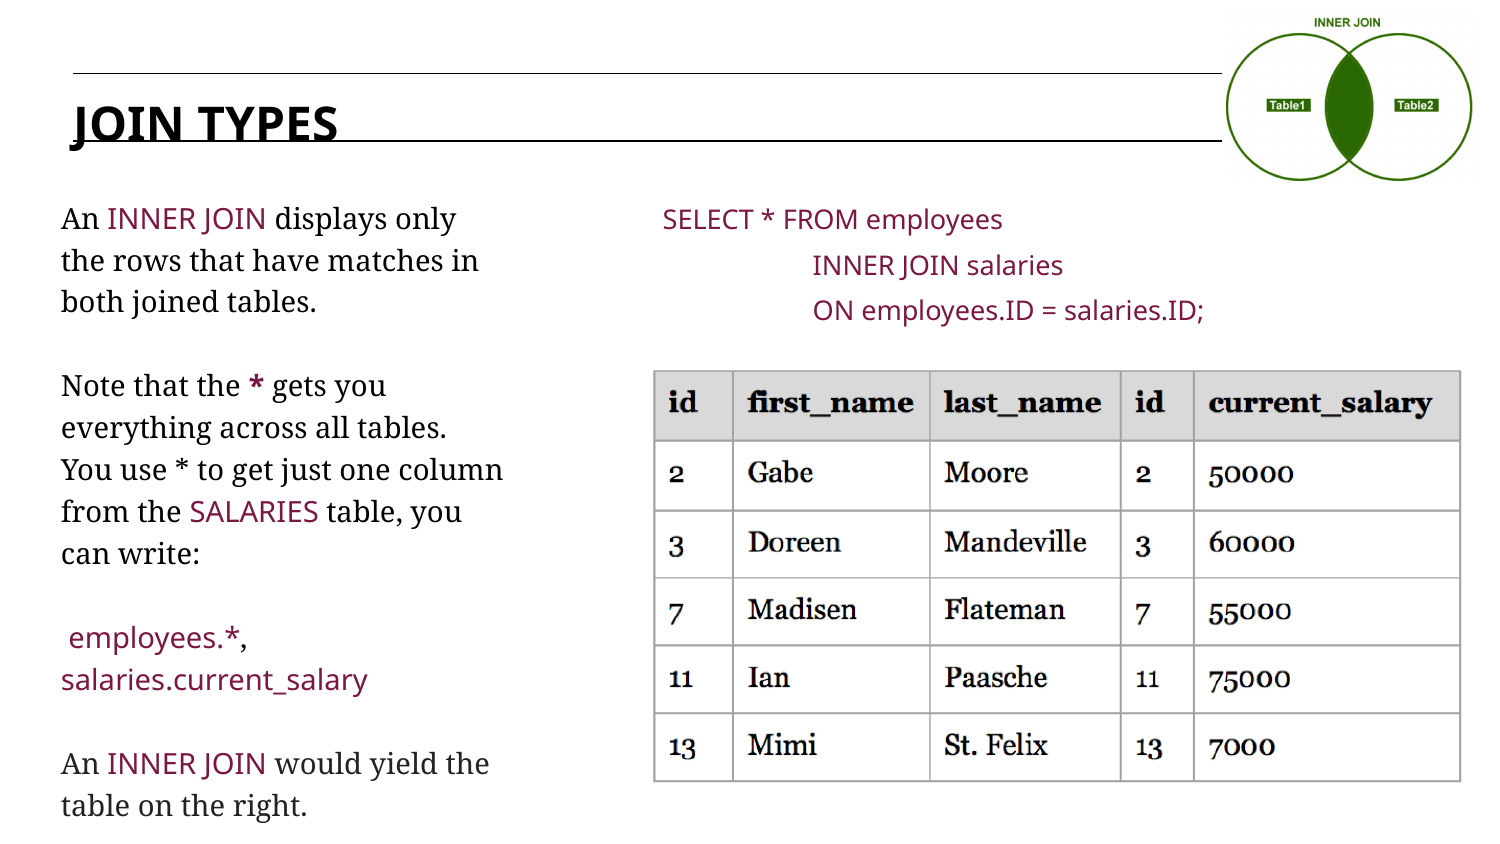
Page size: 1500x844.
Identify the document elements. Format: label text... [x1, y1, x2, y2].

list An INNER JOIN displays only the rows that have matches in both joined tables. Note that the * gets you everything across all tables. You use * to get just one column from the SALARIES table, you can write: employees.*, salaries.current_salary An INNER JOIN would yield the table on the right. [60, 158, 507, 599]
text_box SELECT * FROM employees INNER JOIN salaries ON employees.ID = salaries.ID; [652, 211, 1444, 305]
picture [1222, 11, 1476, 185]
text_box JOIN TYPES [73, 85, 1076, 135]
picture [620, 358, 1476, 798]
